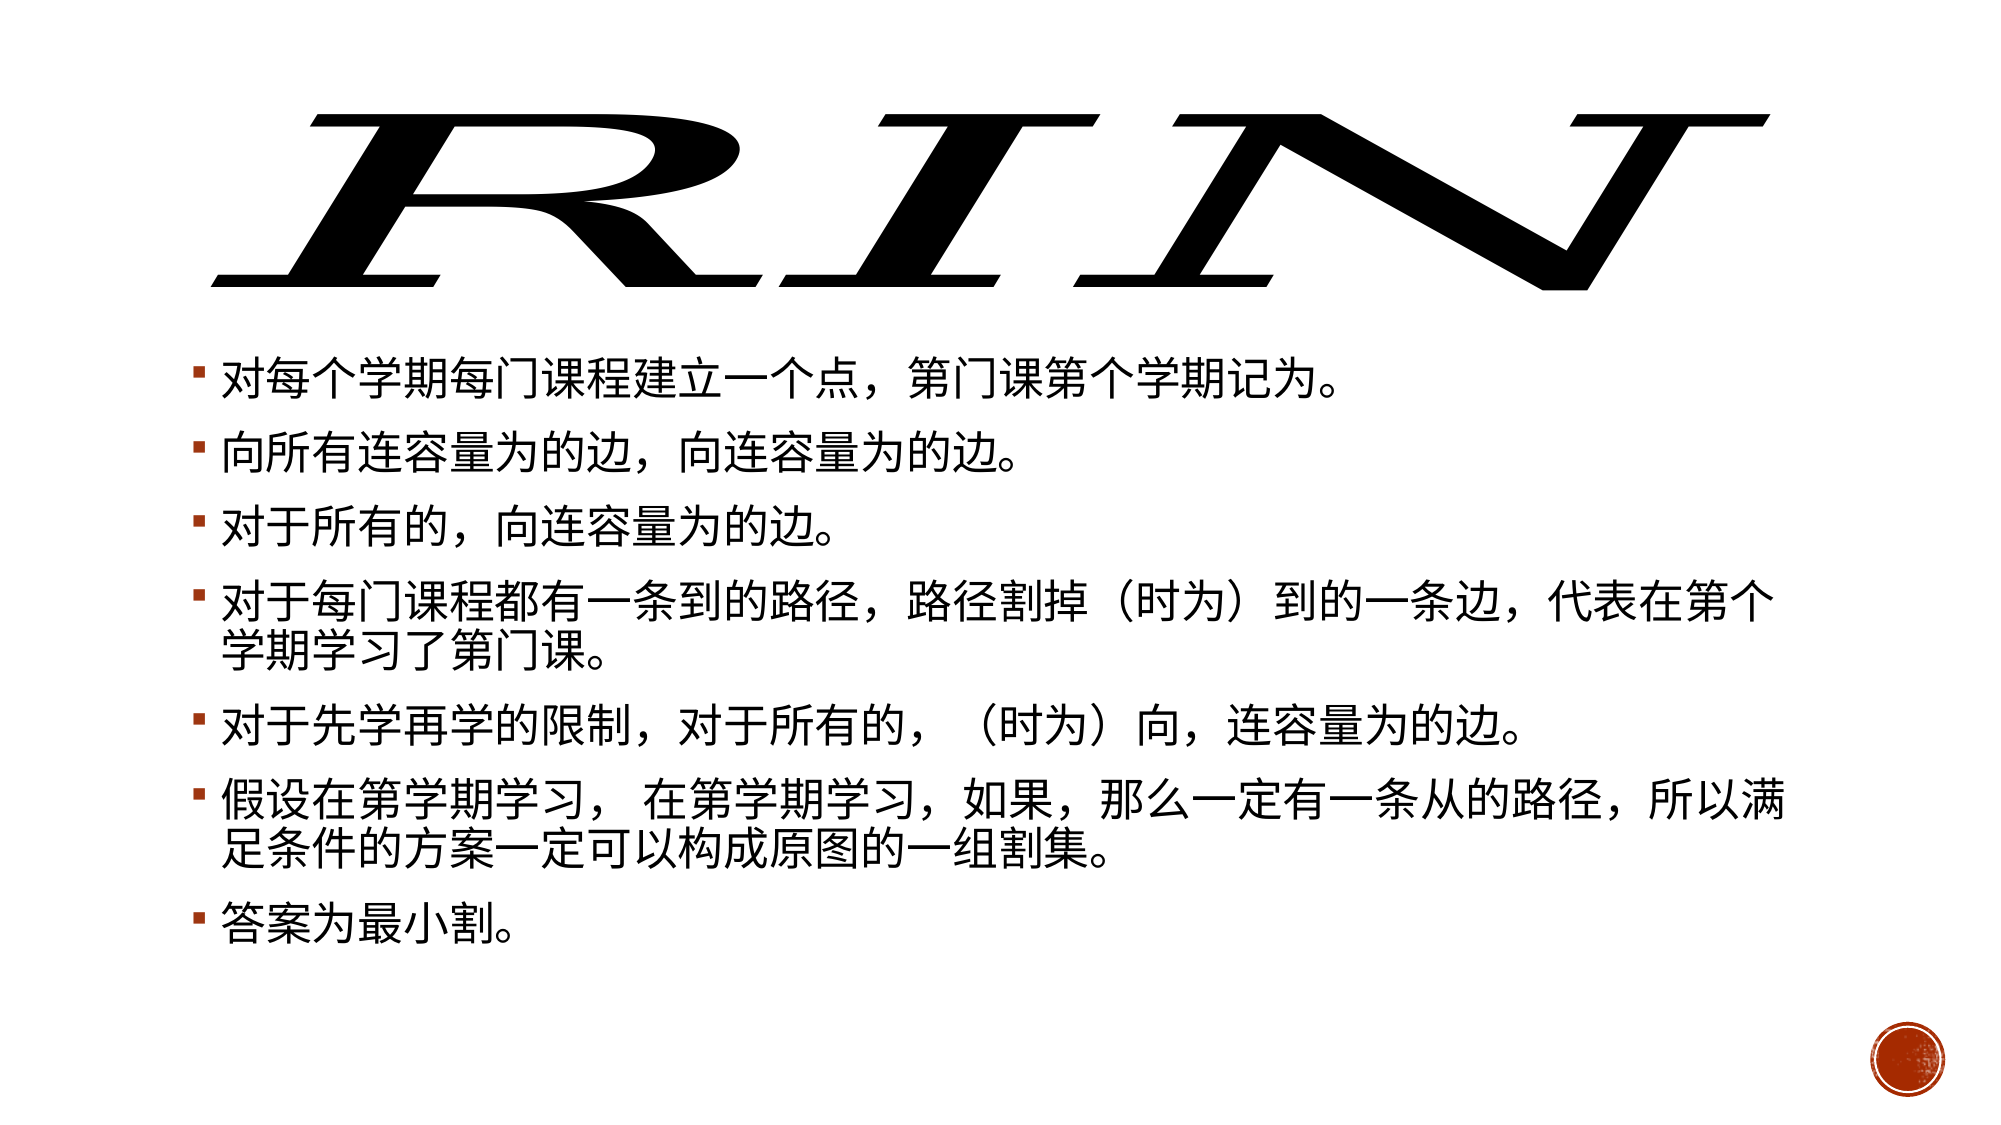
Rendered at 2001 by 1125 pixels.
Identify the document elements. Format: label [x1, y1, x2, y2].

text_box [1868, 1018, 1947, 1097]
